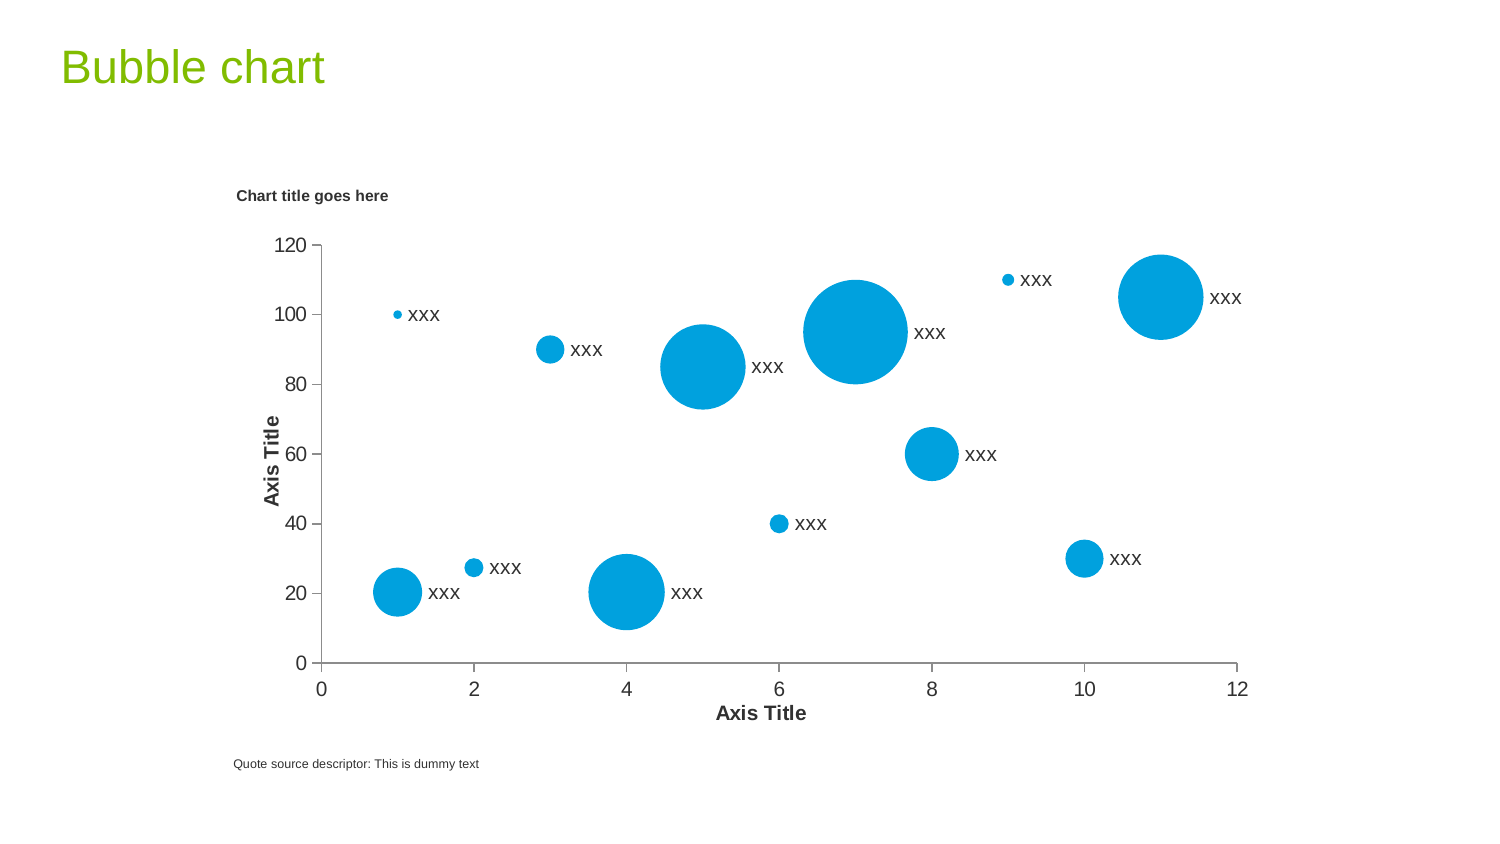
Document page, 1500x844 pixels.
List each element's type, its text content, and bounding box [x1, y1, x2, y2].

chart [234, 224, 1266, 732]
text_box Chart title goes here [236, 185, 389, 205]
title Bubble chart [60, 36, 1437, 95]
text_box Quote source descriptor: This is dummy text [233, 755, 1278, 782]
